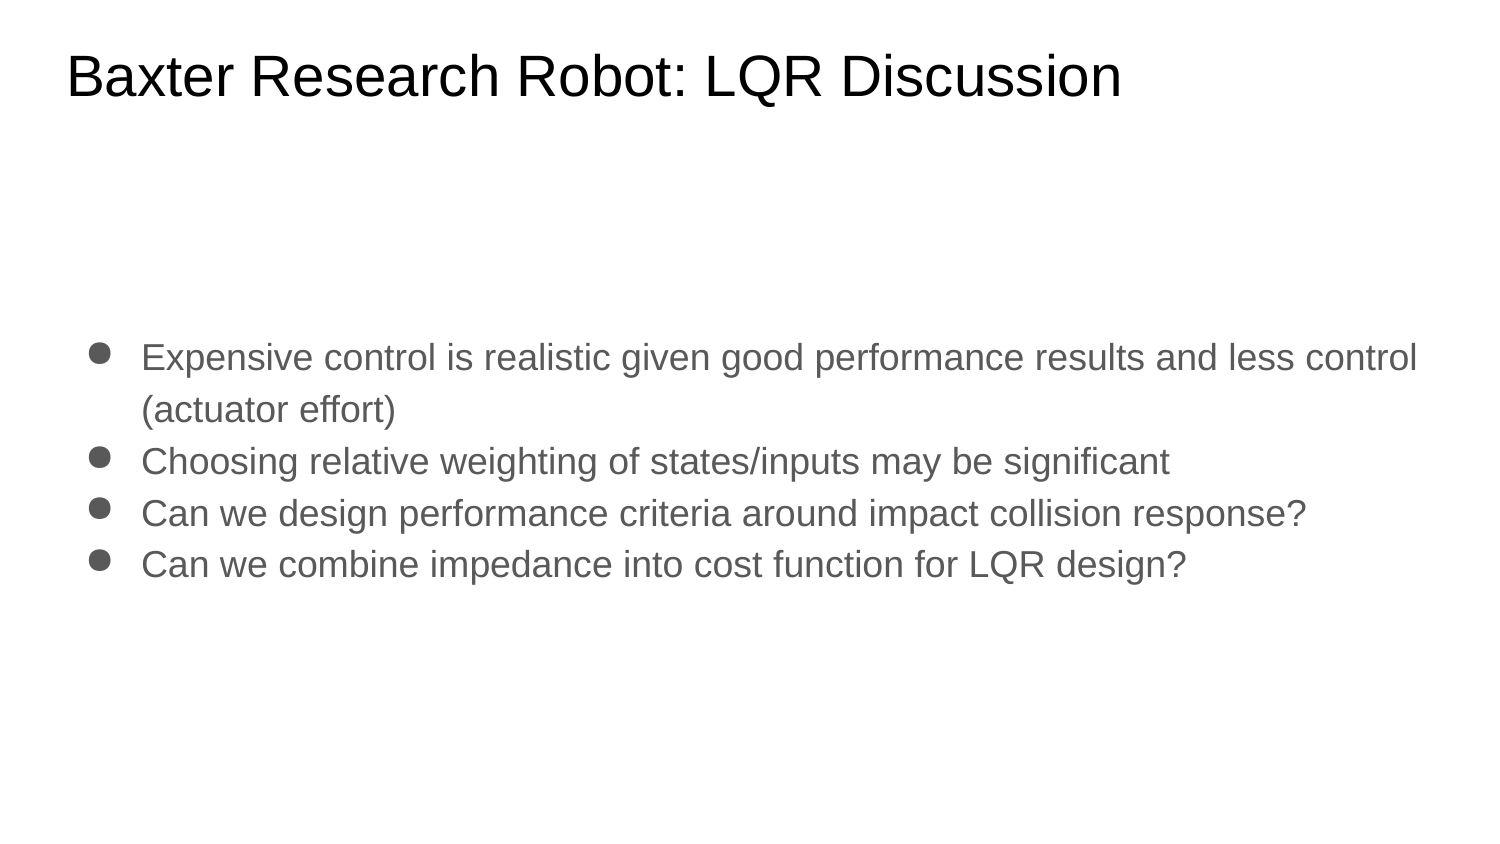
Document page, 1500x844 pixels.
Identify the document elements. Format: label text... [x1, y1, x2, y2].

title Baxter Research Robot: LQR Discussion [51, 23, 1449, 117]
list Expensive control is realistic given good performance results and less control (actuator effort) Choosing relative weighting of states/inputs may be significant Can we design performance criteria around impact collision response? Can we combine impedance into cost function for LQR design? [51, 311, 1449, 844]
